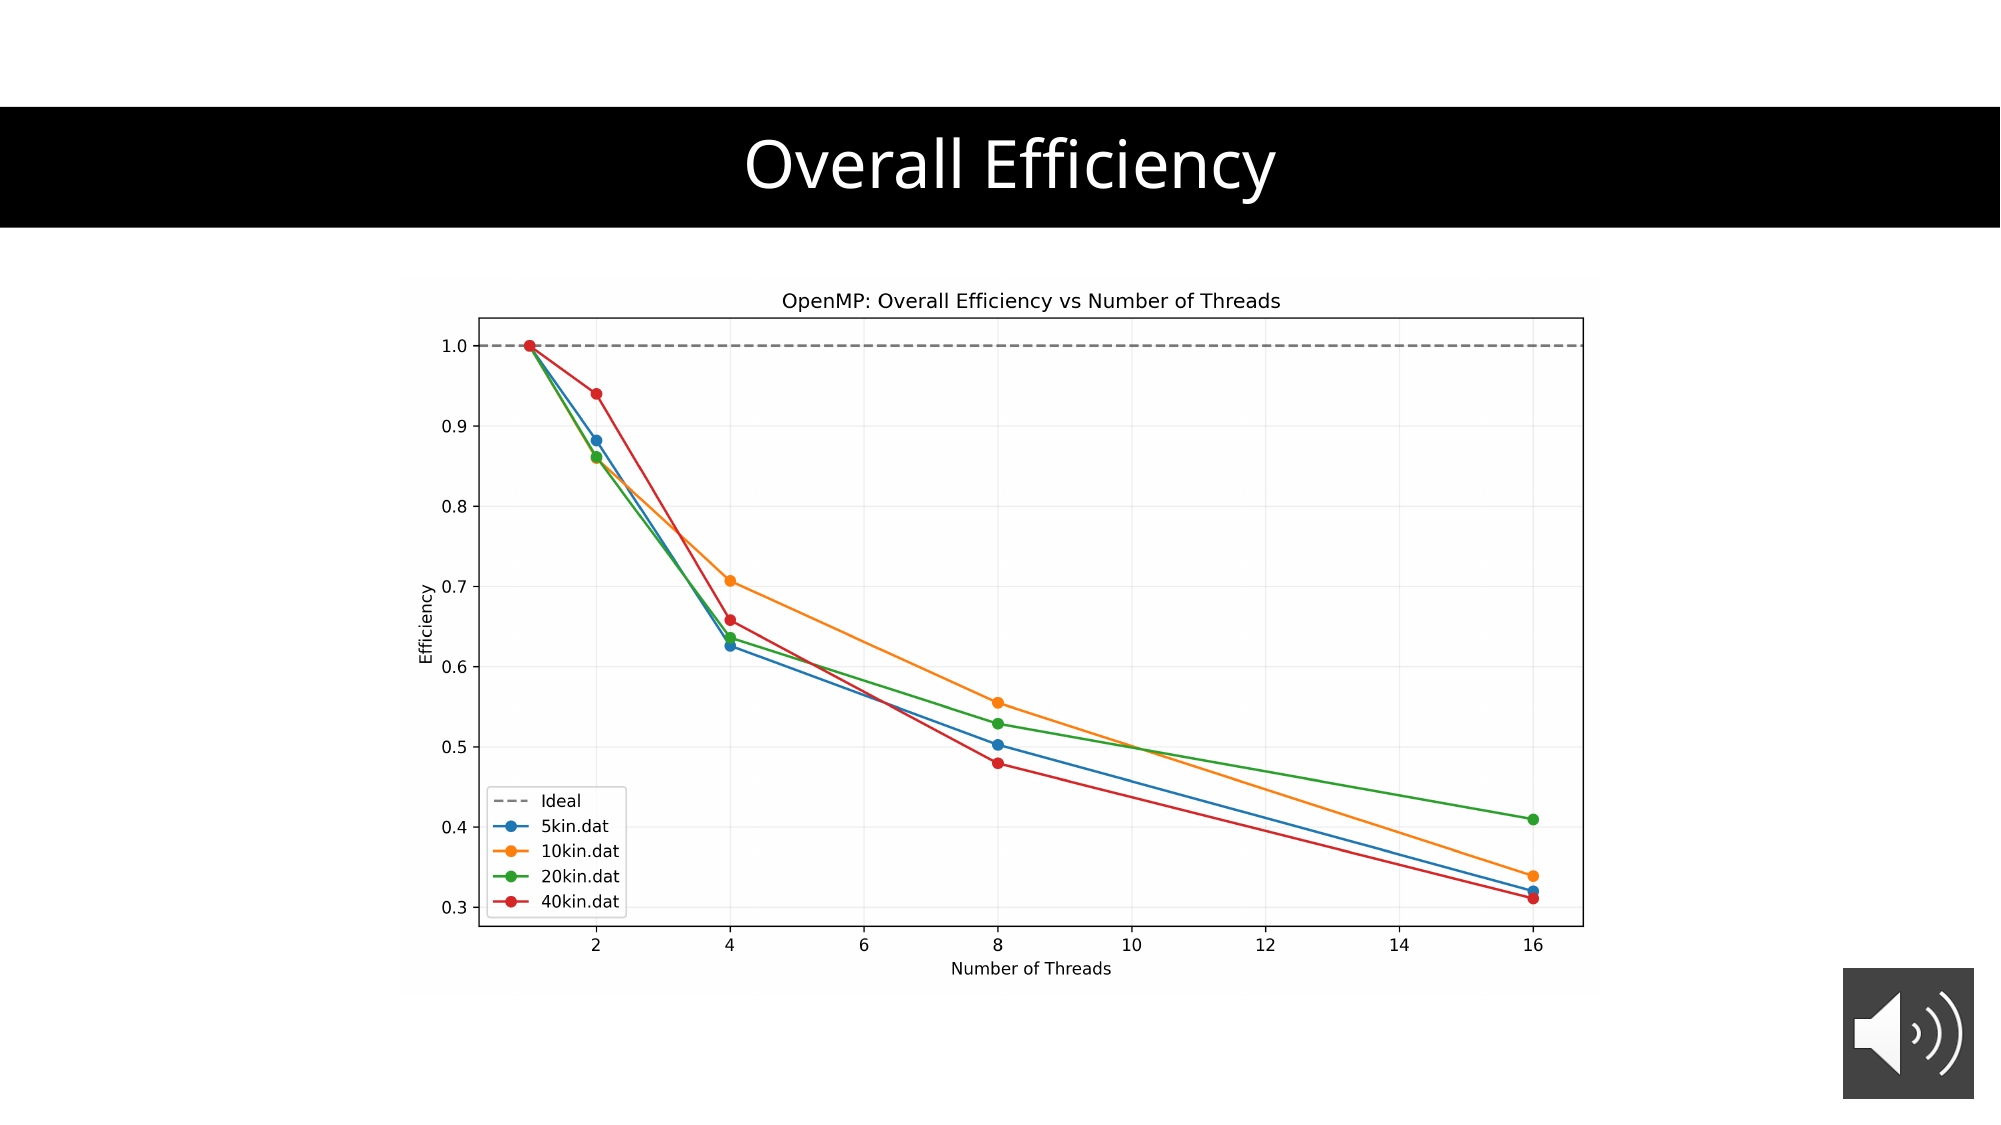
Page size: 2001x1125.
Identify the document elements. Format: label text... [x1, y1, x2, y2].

title Overall Efficiency [91, 105, 1931, 228]
picture [398, 274, 1602, 997]
picture [1841, 966, 1976, 1101]
text_box [0, 105, 2000, 229]
